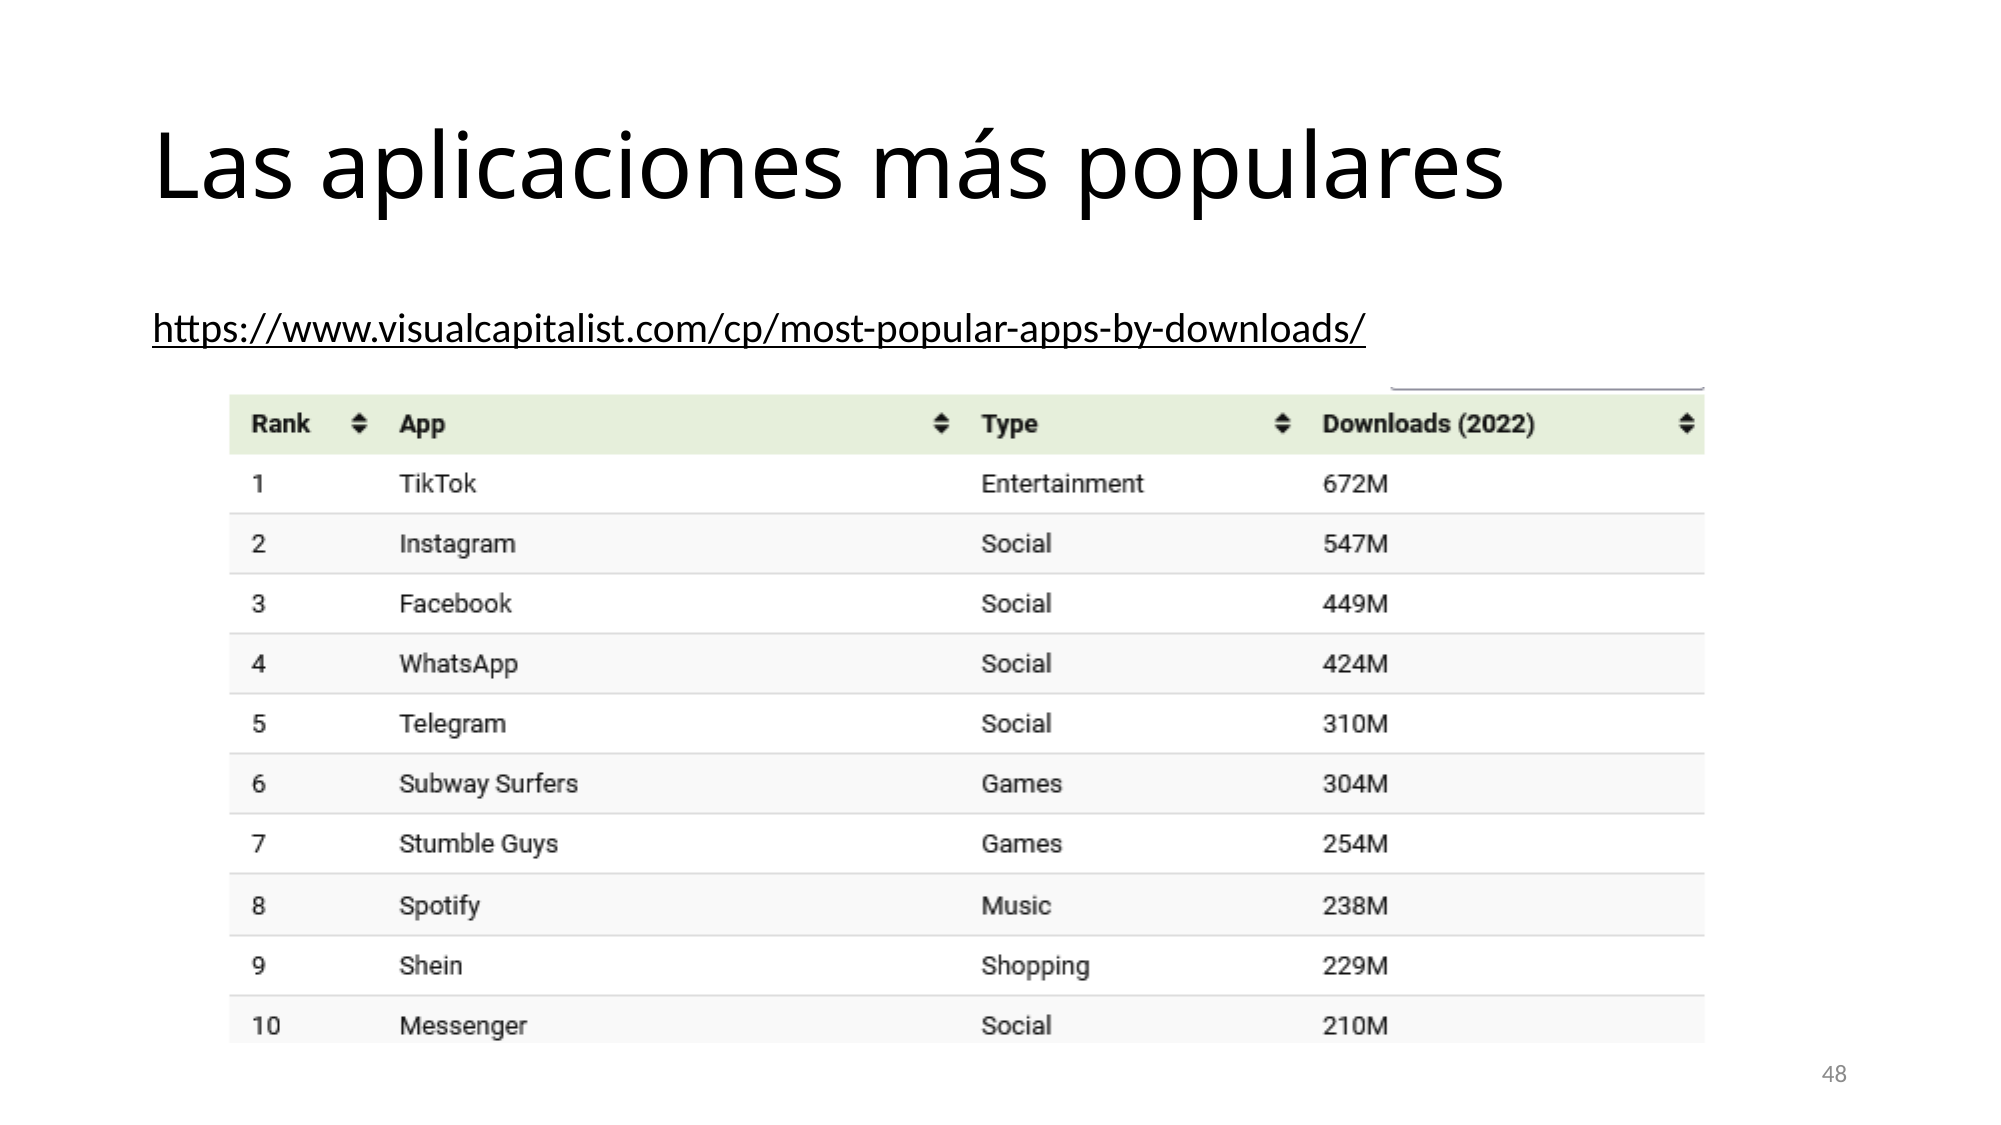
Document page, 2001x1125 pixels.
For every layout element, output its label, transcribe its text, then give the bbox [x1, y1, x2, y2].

slide_number 48 [1412, 1042, 1863, 1103]
picture [222, 387, 1707, 1043]
list https://www.visualcapitalist.com/cp/most-popular-apps-by-downloads/ [137, 299, 1863, 1014]
title Las aplicaciones más populares [137, 59, 1863, 278]
